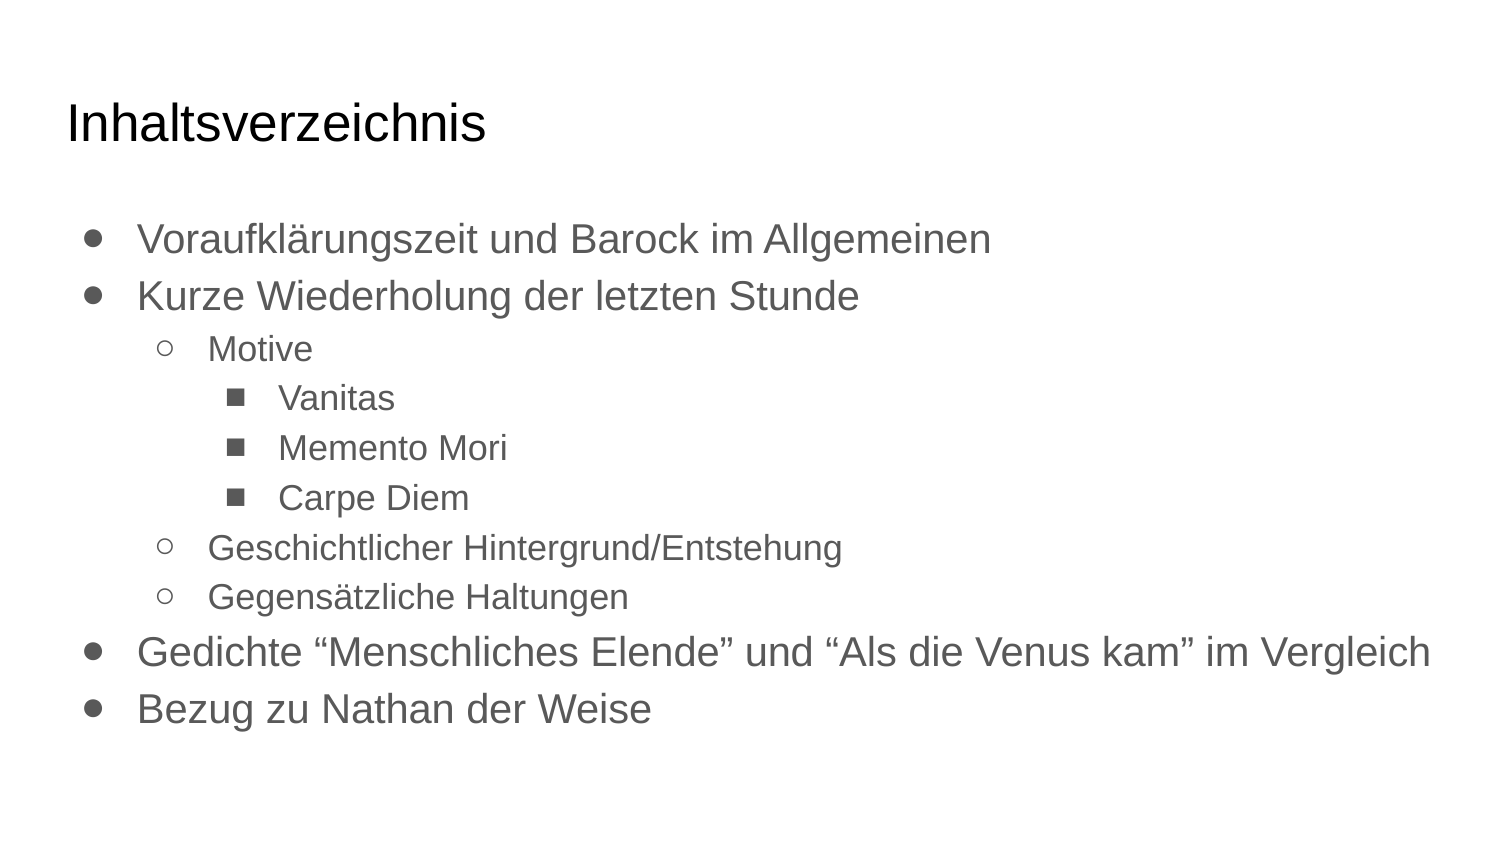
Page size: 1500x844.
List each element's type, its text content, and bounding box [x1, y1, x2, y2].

title Inhaltsverzeichnis [51, 72, 1449, 167]
list Voraufklärungszeit und Barock im Allgemeinen Kurze Wiederholung der letzten Stunde Motive Vanitas Memento Mori Carpe Diem Geschichtlicher Hintergrund/Entstehung Gegensätzliche Haltungen Gedichte “Menschliches Elende” und “Als die Venus kam” im Vergleich Bezug zu Nathan der Weise [51, 189, 1449, 750]
